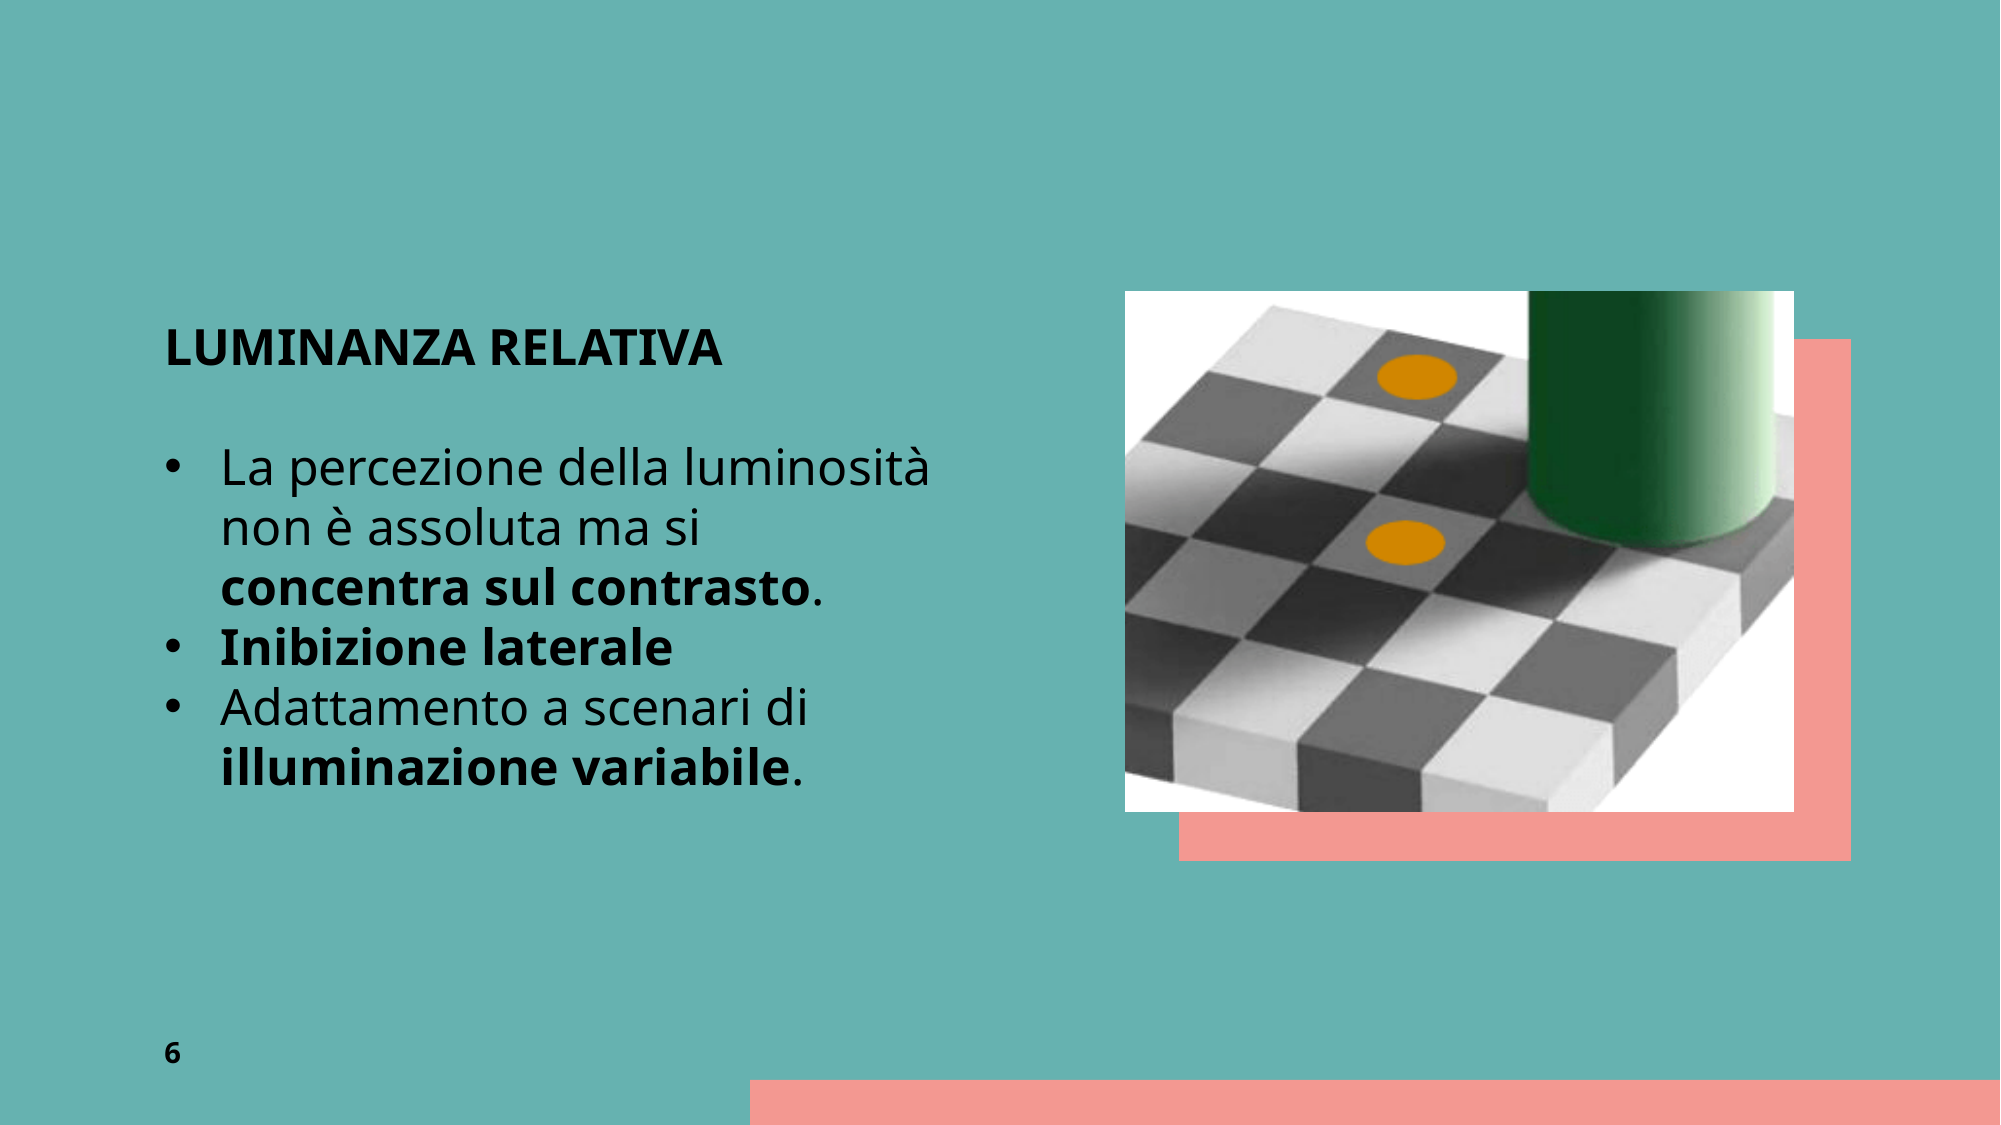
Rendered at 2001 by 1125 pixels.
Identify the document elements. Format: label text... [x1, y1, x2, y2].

text_box LUMINANZA RELATIVA La percezione della luminosità non è assoluta ma si concentra sul contrasto. Inibizione laterale Adattamento a scenari di illuminazione variabile. [149, 307, 961, 983]
text_box 6 [149, 1024, 588, 1085]
text_box [1179, 339, 1851, 861]
picture [1124, 291, 1796, 812]
